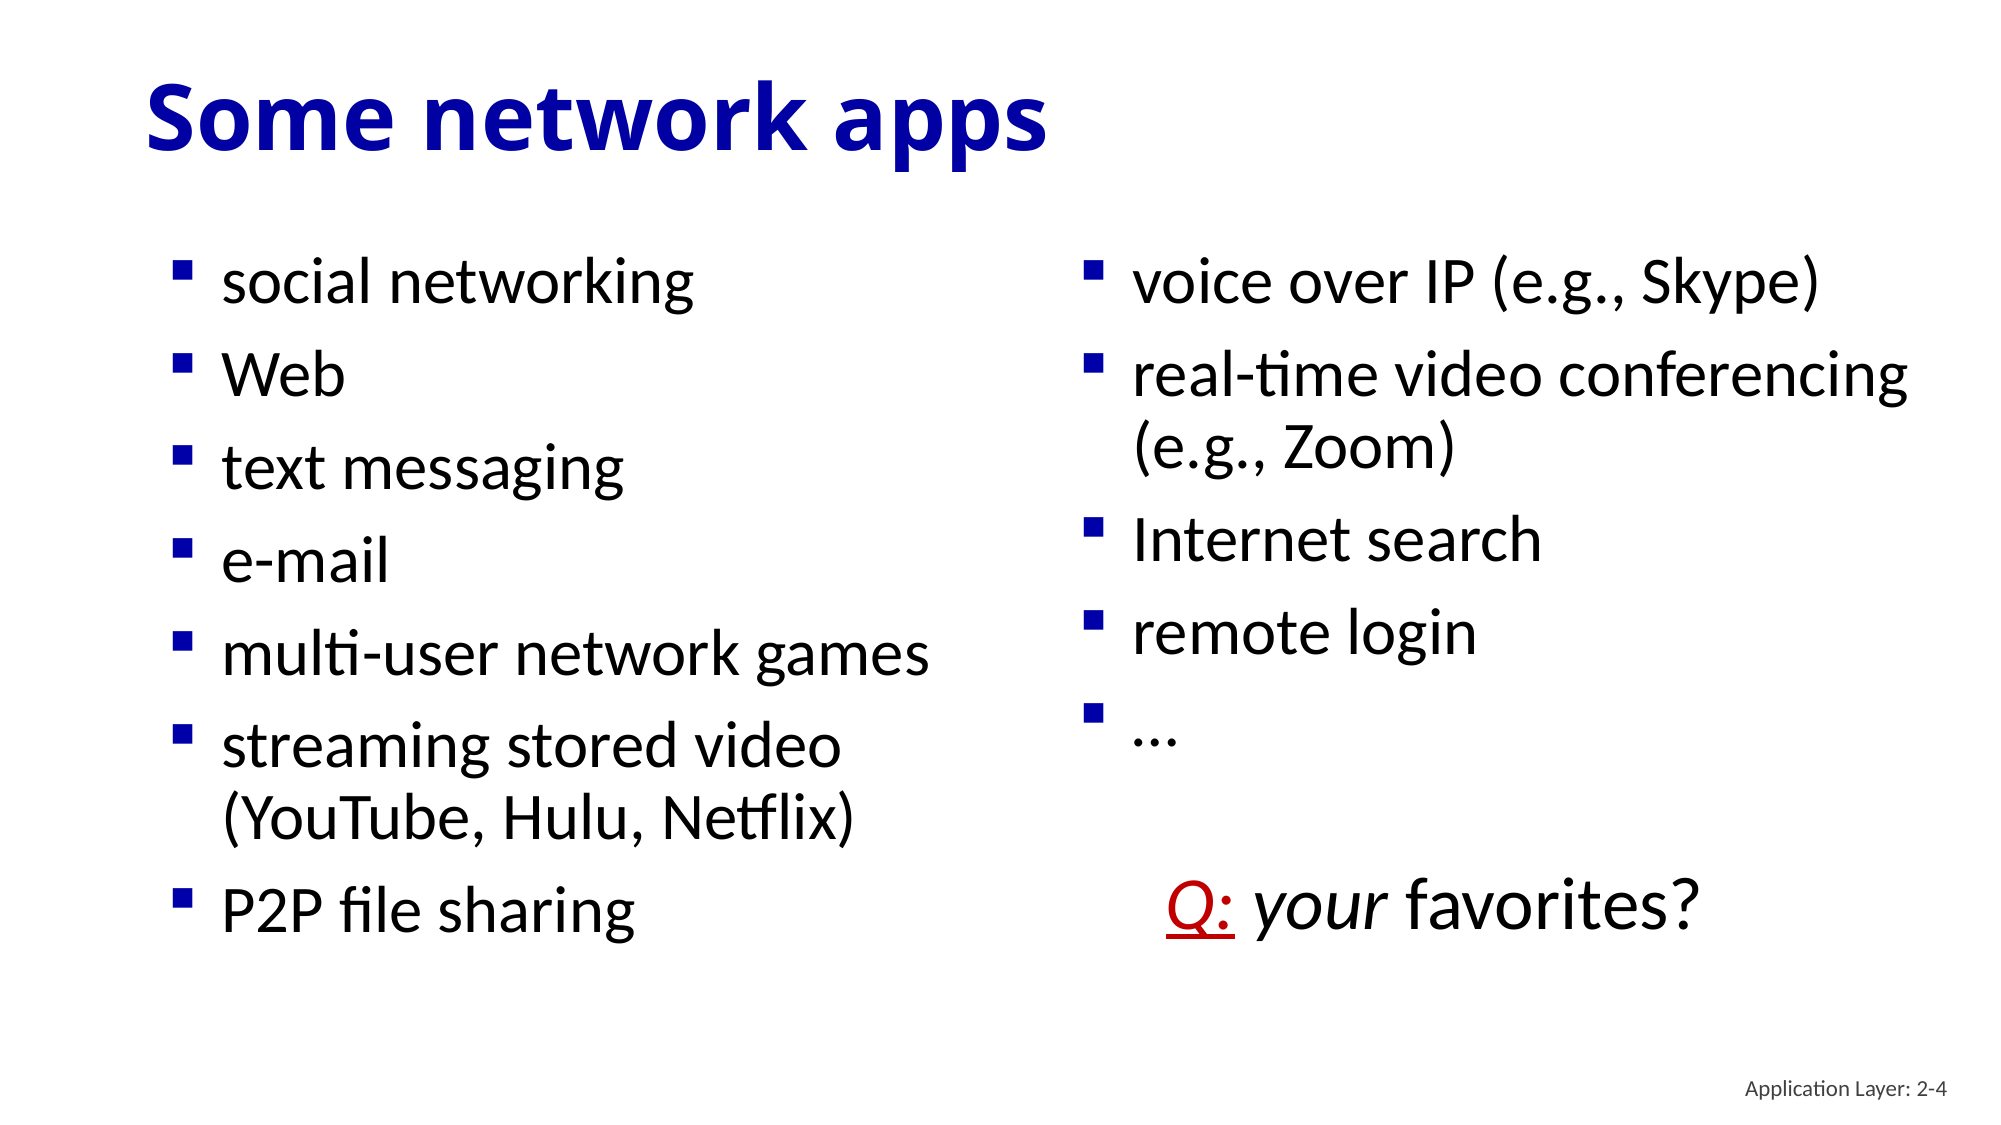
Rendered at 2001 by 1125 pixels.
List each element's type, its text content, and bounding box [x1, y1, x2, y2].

text_box Application Layer: 2-4 [1512, 1056, 1963, 1117]
text_box Some network apps [131, 47, 1856, 194]
text_box Q: your favorites? [1150, 846, 1719, 952]
text_box voice over IP (e.g., Skype) real-time video conferencing (e.g., Zoom) Internet search remote login … [1061, 238, 1932, 953]
text_box social networking Web text messaging e-mail multi-user network games streaming stored video (YouTube, Hulu, Netflix) P2P file sharing [150, 238, 1021, 953]
